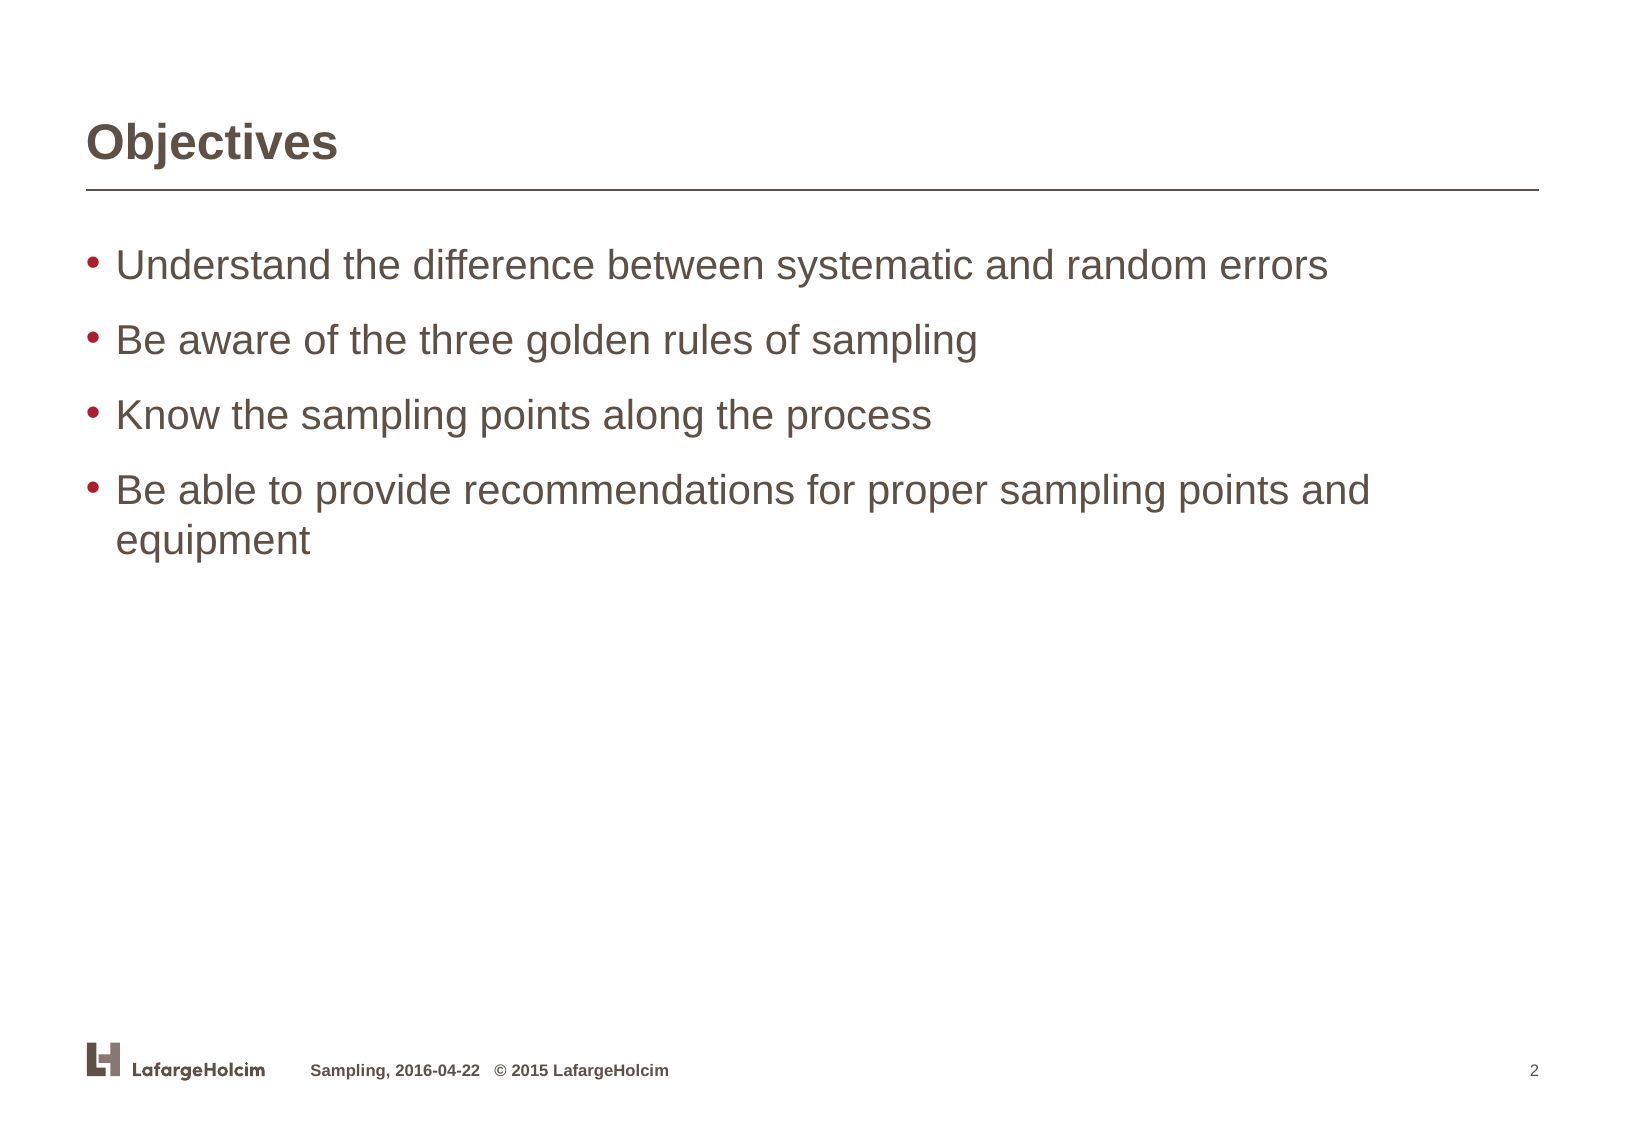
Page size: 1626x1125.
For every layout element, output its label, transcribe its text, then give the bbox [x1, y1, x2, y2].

title Objectives [85, 30, 1540, 171]
footer Sampling, 2016-04-22 © 2015 LafargeHolcim [310, 1052, 831, 1080]
slide_number 2 [1467, 1052, 1540, 1080]
list Understand the difference between systematic and random errors Be aware of the three golden rules of sampling Know the sampling points along the process Be able to provide recommendations for proper sampling points and equipment [85, 237, 1540, 1015]
